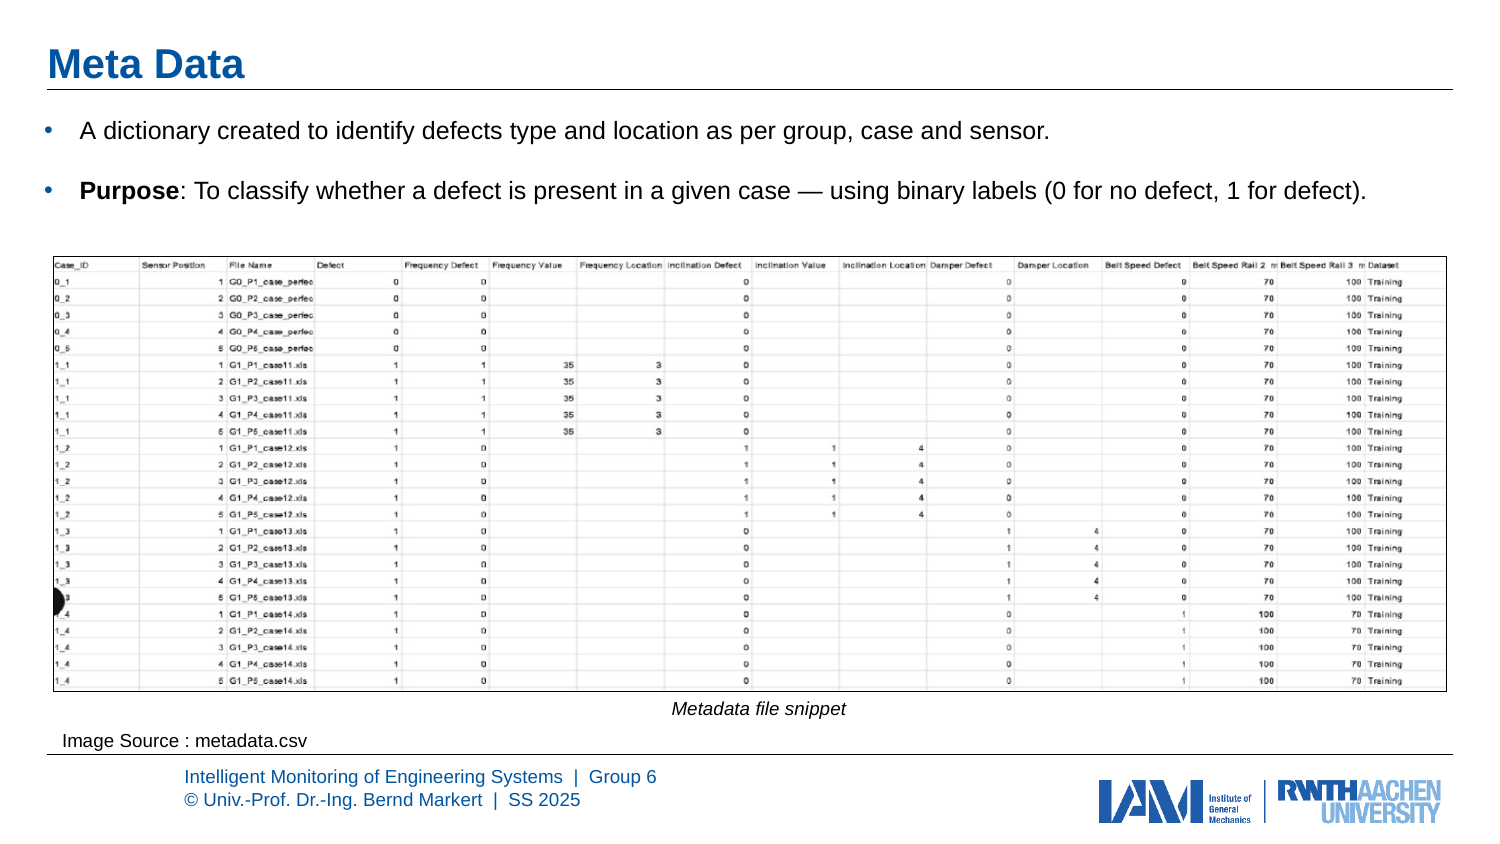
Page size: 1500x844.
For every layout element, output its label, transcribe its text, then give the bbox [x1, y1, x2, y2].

text_box Image Source : metadata.csv [47, 721, 868, 759]
picture [1086, 758, 1454, 844]
picture [52, 256, 1447, 692]
text_box A dictionary created to identify defects type and location as per group, case and sensor. Purpose: To classify whether a defect is present in a given case — using binary labels (0 for no defect, 1 for defect). [29, 67, 1408, 221]
title Meta Data [47, 21, 1453, 88]
text_box Metadata file snippet [549, 692, 969, 728]
